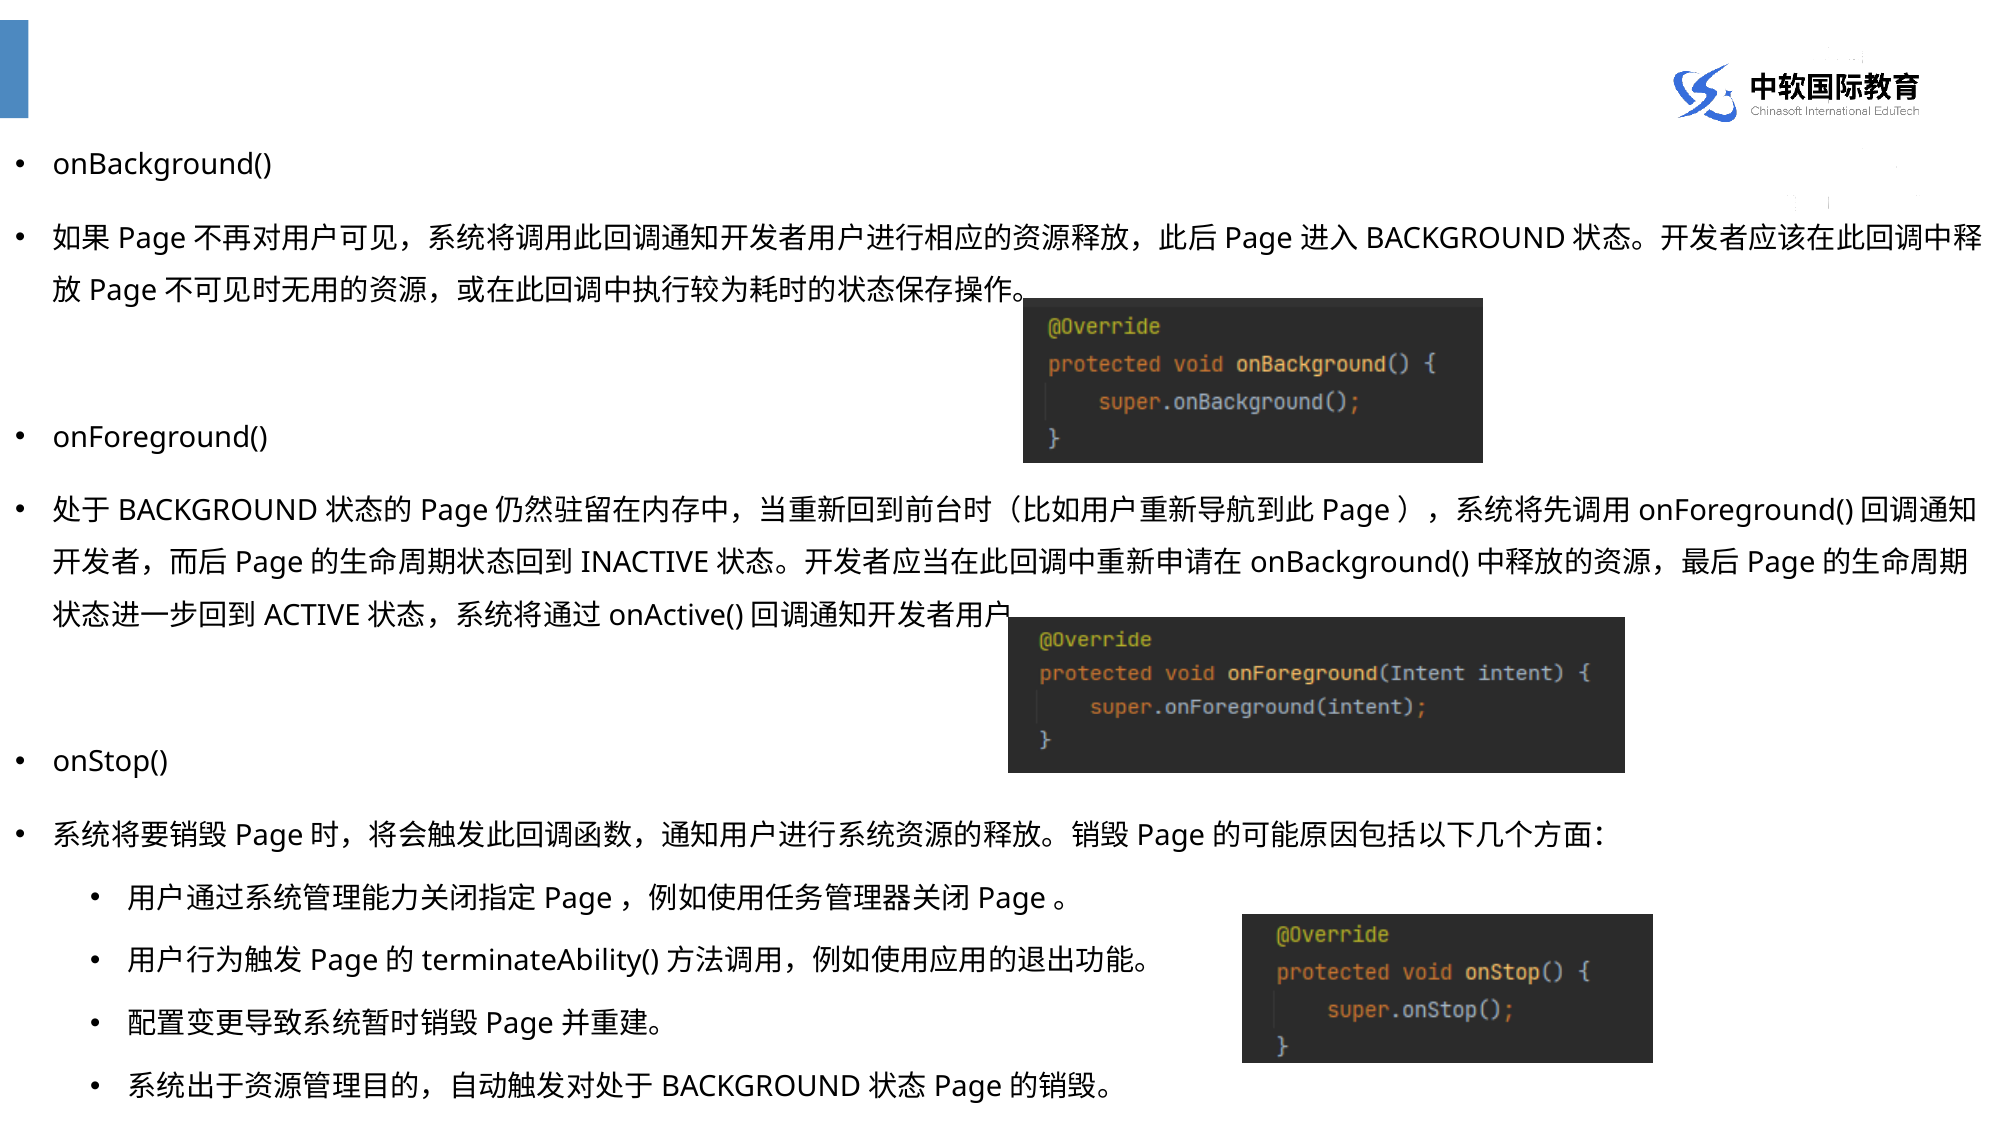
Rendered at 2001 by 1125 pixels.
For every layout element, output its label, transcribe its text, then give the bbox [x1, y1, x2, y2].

list onBackground() 如果Page不再对用户可见，系统将调用此回调通知开发者用户进行相应的资源释放，此后Page进入BACKGROUND状态。开发者应该在此回调中释放Page不可见时无用的资源，或在此回调中执行较为耗时的状态保存操作。 onForeground() 处于BACKGROUND状态的Page仍然驻留在内存中，当重新回到前台时（比如用户重新导航到此Page），系统将先调用onForeground()回调通知开发者，而后Page的生命周期状态回到INACTIVE状态。开发者应当在此回调中重新申请在onBackground()中释放的资源，最后Page的生命周期状态进一步回到ACTIVE状态，系统将通过onActive()回调通知开发者用户。 onStop() 系统将要销毁Page时，将会触发此回调函数，通知用户进行系统资源的释放。销毁Page的可能原因包括以下几个方面： 用户通过系统管理能力关闭指定Page，例如使用任务管理器关闭Page。 用户行为触发Page的terminateAbility()方法调用，例如使用应用的退出功能。 配置变更导致系统暂时销毁Page并重建。 系统出于资源管理目的，自动触发对处于BACKGROUND状态Page的销毁。 [0, 120, 2000, 1125]
picture [1611, 26, 1981, 120]
picture [1023, 298, 1483, 463]
picture [1008, 617, 1625, 773]
picture [1242, 914, 1653, 1063]
